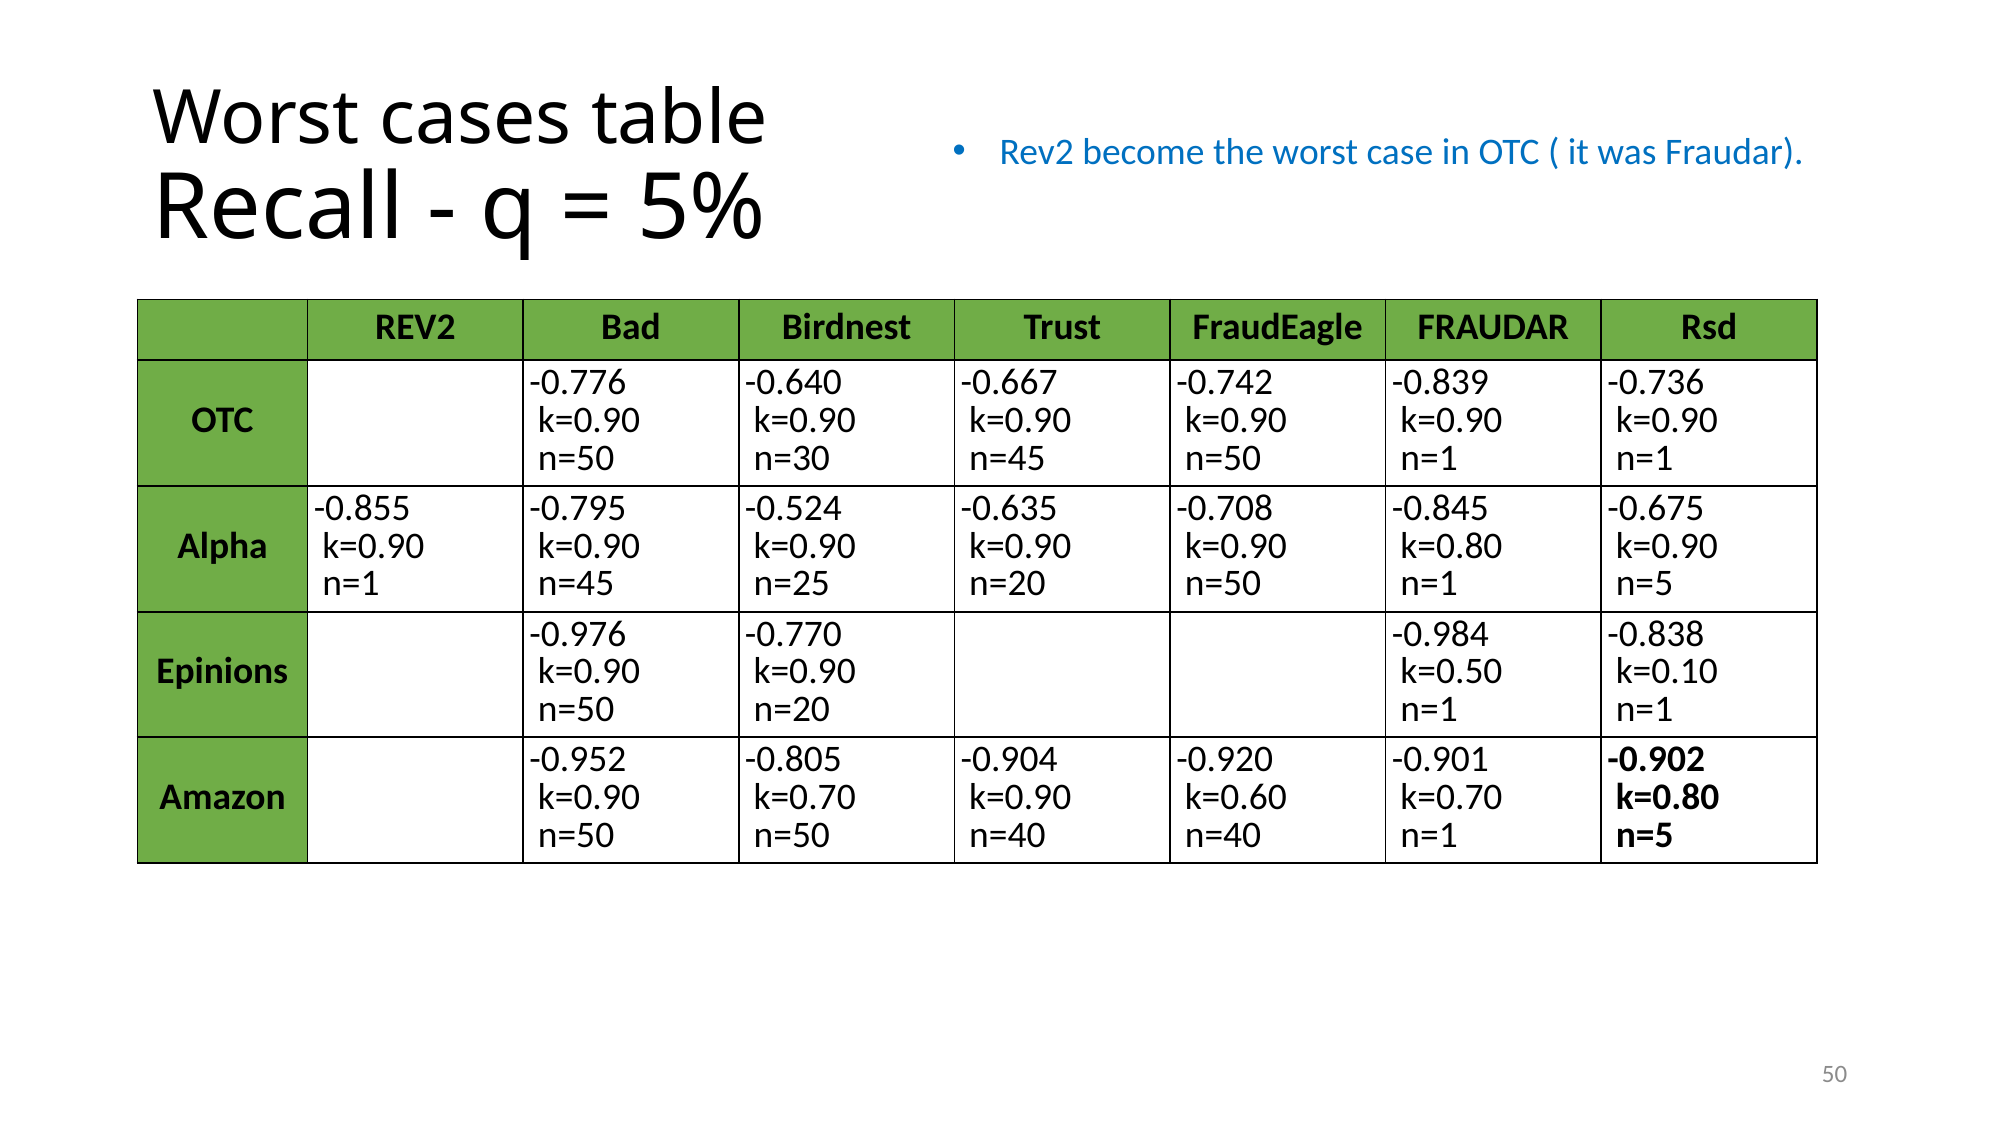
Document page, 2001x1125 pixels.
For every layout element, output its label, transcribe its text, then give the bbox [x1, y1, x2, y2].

table_cell -0.805 k=0.70 n=50 [740, 738, 954, 862]
table_header FRAUDAR [1386, 300, 1600, 359]
table_cell Alpha [138, 487, 307, 611]
table_cell -0.845 k=0.80 n=1 [1386, 487, 1600, 611]
table_cell -0.770 k=0.90 n=20 [740, 613, 954, 736]
table_cell -0.708 k=0.90 n=50 [1171, 487, 1385, 611]
text_box Rev2 become the worst case in OTC ( it was Fraudar). [937, 119, 1820, 179]
table_cell -0.904 k=0.90 n=40 [955, 738, 1169, 862]
table_cell -0.640 k=0.90 n=30 [740, 361, 954, 485]
table_cell OTC [138, 361, 307, 485]
table_header FraudEagle [1171, 300, 1385, 359]
table_cell Amazon [138, 738, 307, 862]
table_cell -0.742 k=0.90 n=50 [1171, 361, 1385, 485]
table_header Rsd [1602, 300, 1816, 359]
table_cell -0.635 k=0.90 n=20 [955, 487, 1169, 611]
table_cell -0.901 k=0.70 n=1 [1386, 738, 1600, 862]
table_cell -0.524 k=0.90 n=25 [740, 487, 954, 611]
table_cell -0.736 k=0.90 n=1 [1602, 361, 1816, 485]
table_cell [955, 613, 1169, 736]
table_cell -0.675 k=0.90 n=5 [1602, 487, 1816, 611]
table_cell [1171, 613, 1385, 736]
table_cell [308, 361, 522, 485]
table_header [138, 300, 307, 359]
table_cell -0.855 k=0.90 n=1 [308, 487, 522, 611]
table_cell -0.776 k=0.90 n=50 [524, 361, 738, 485]
table_cell [308, 738, 522, 862]
table_header REV2 [308, 300, 522, 359]
slide_number 50 [1412, 1042, 1863, 1103]
table_cell -0.667 k=0.90 n=45 [955, 361, 1169, 485]
table_cell -0.795 k=0.90 n=45 [524, 487, 738, 611]
table_header Birdnest [740, 300, 954, 359]
table_cell -0.952 k=0.90 n=50 [524, 738, 738, 862]
table_cell [308, 613, 522, 736]
table_cell -0.976 k=0.90 n=50 [524, 613, 738, 736]
title Worst cases table Recall - q = 5% [137, 59, 1863, 278]
table_cell -0.838 k=0.10 n=1 [1602, 613, 1816, 736]
table_cell -0.902 k=0.80 n=5 [1602, 738, 1816, 862]
table_cell Epinions [138, 613, 307, 736]
table_cell -0.984 k=0.50 n=1 [1386, 613, 1600, 736]
table_cell -0.920 k=0.60 n=40 [1171, 738, 1385, 862]
table_header Bad [524, 300, 738, 359]
table_header Trust [955, 300, 1169, 359]
table_cell -0.839 k=0.90 n=1 [1386, 361, 1600, 485]
